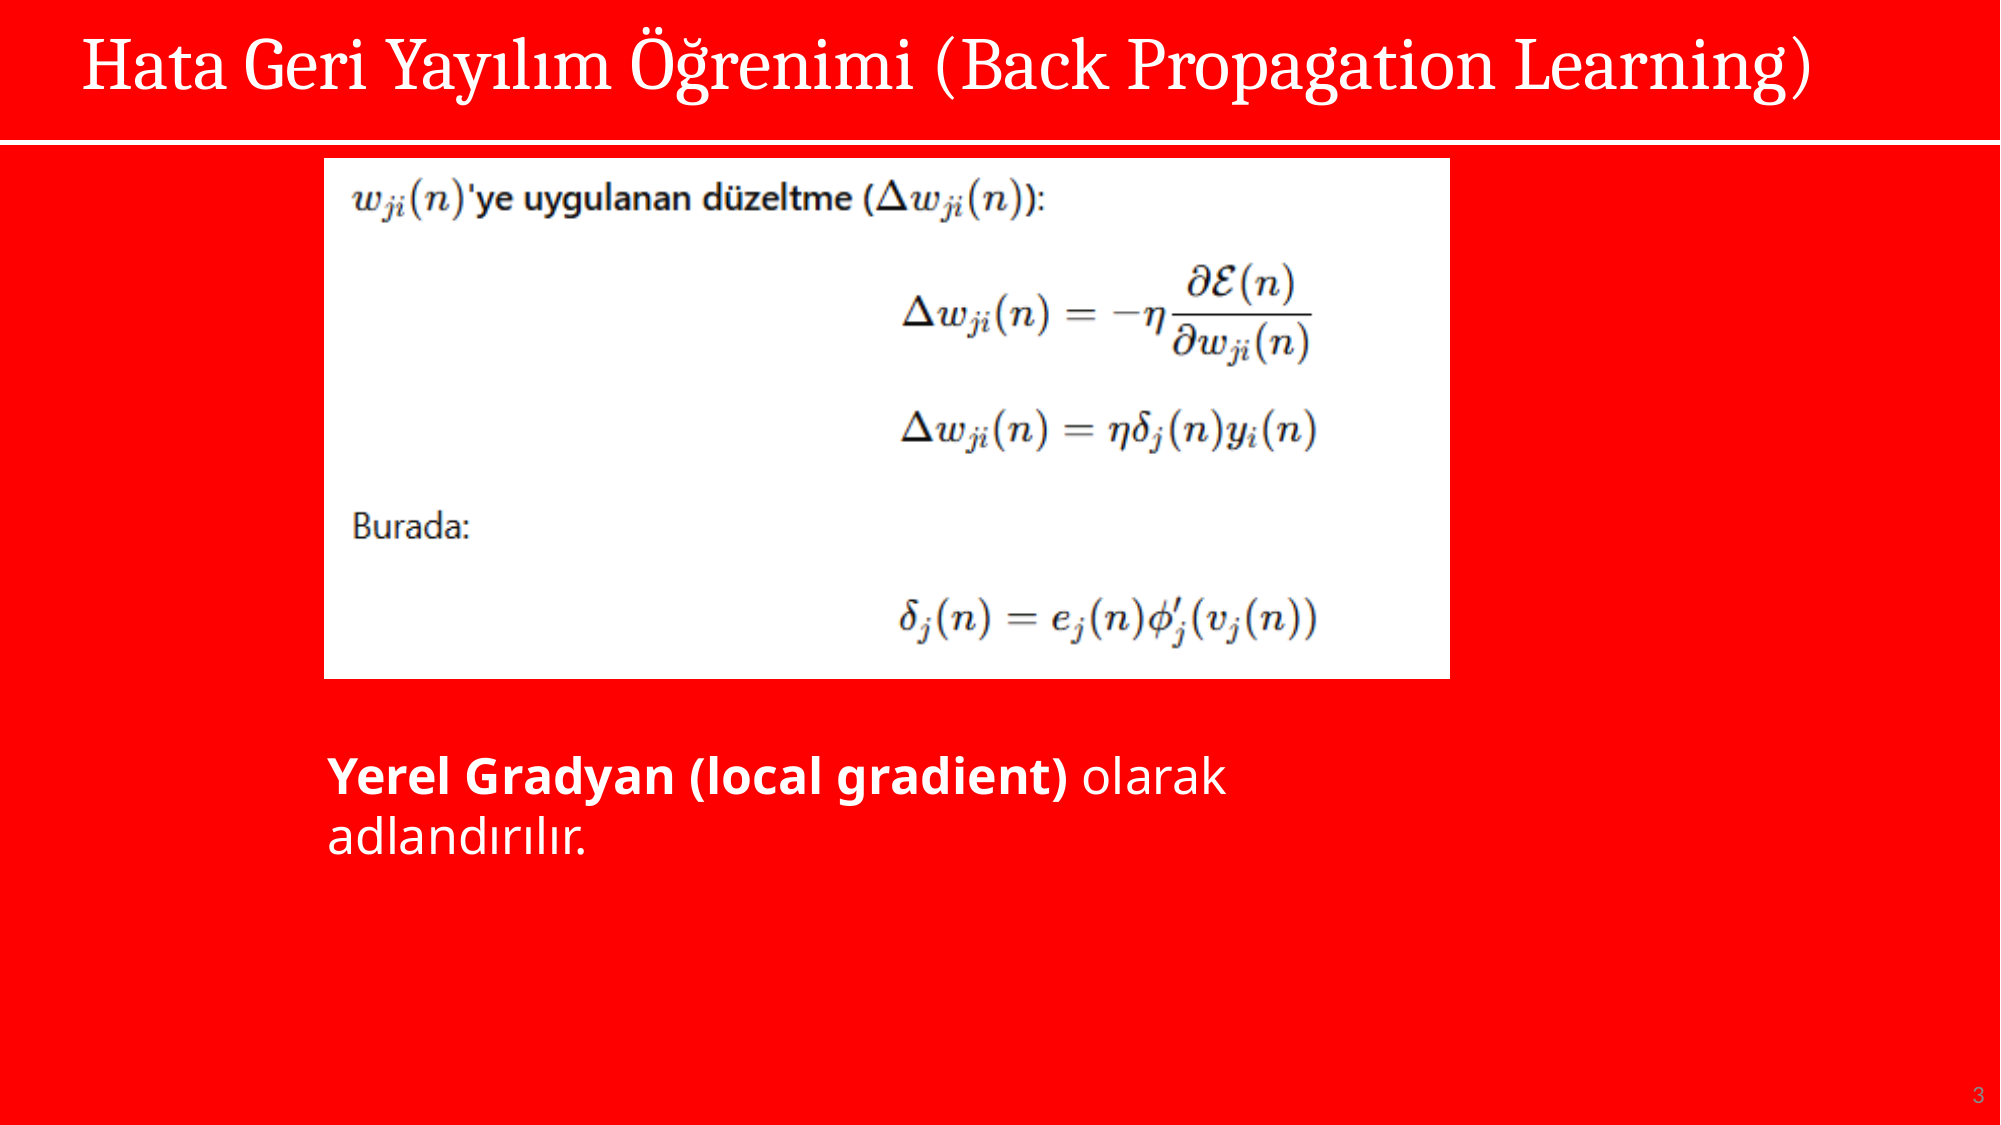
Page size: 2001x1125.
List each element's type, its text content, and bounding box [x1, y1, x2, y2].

title Hata Geri Yayılım Öğrenimi (Back Propagation Learning) [79, 0, 1904, 154]
picture [324, 158, 1451, 680]
text_box Yerel Gradyan (local gradient) olarak adlandırılır. [312, 737, 1513, 873]
text_box 3 [1970, 1076, 1987, 1109]
